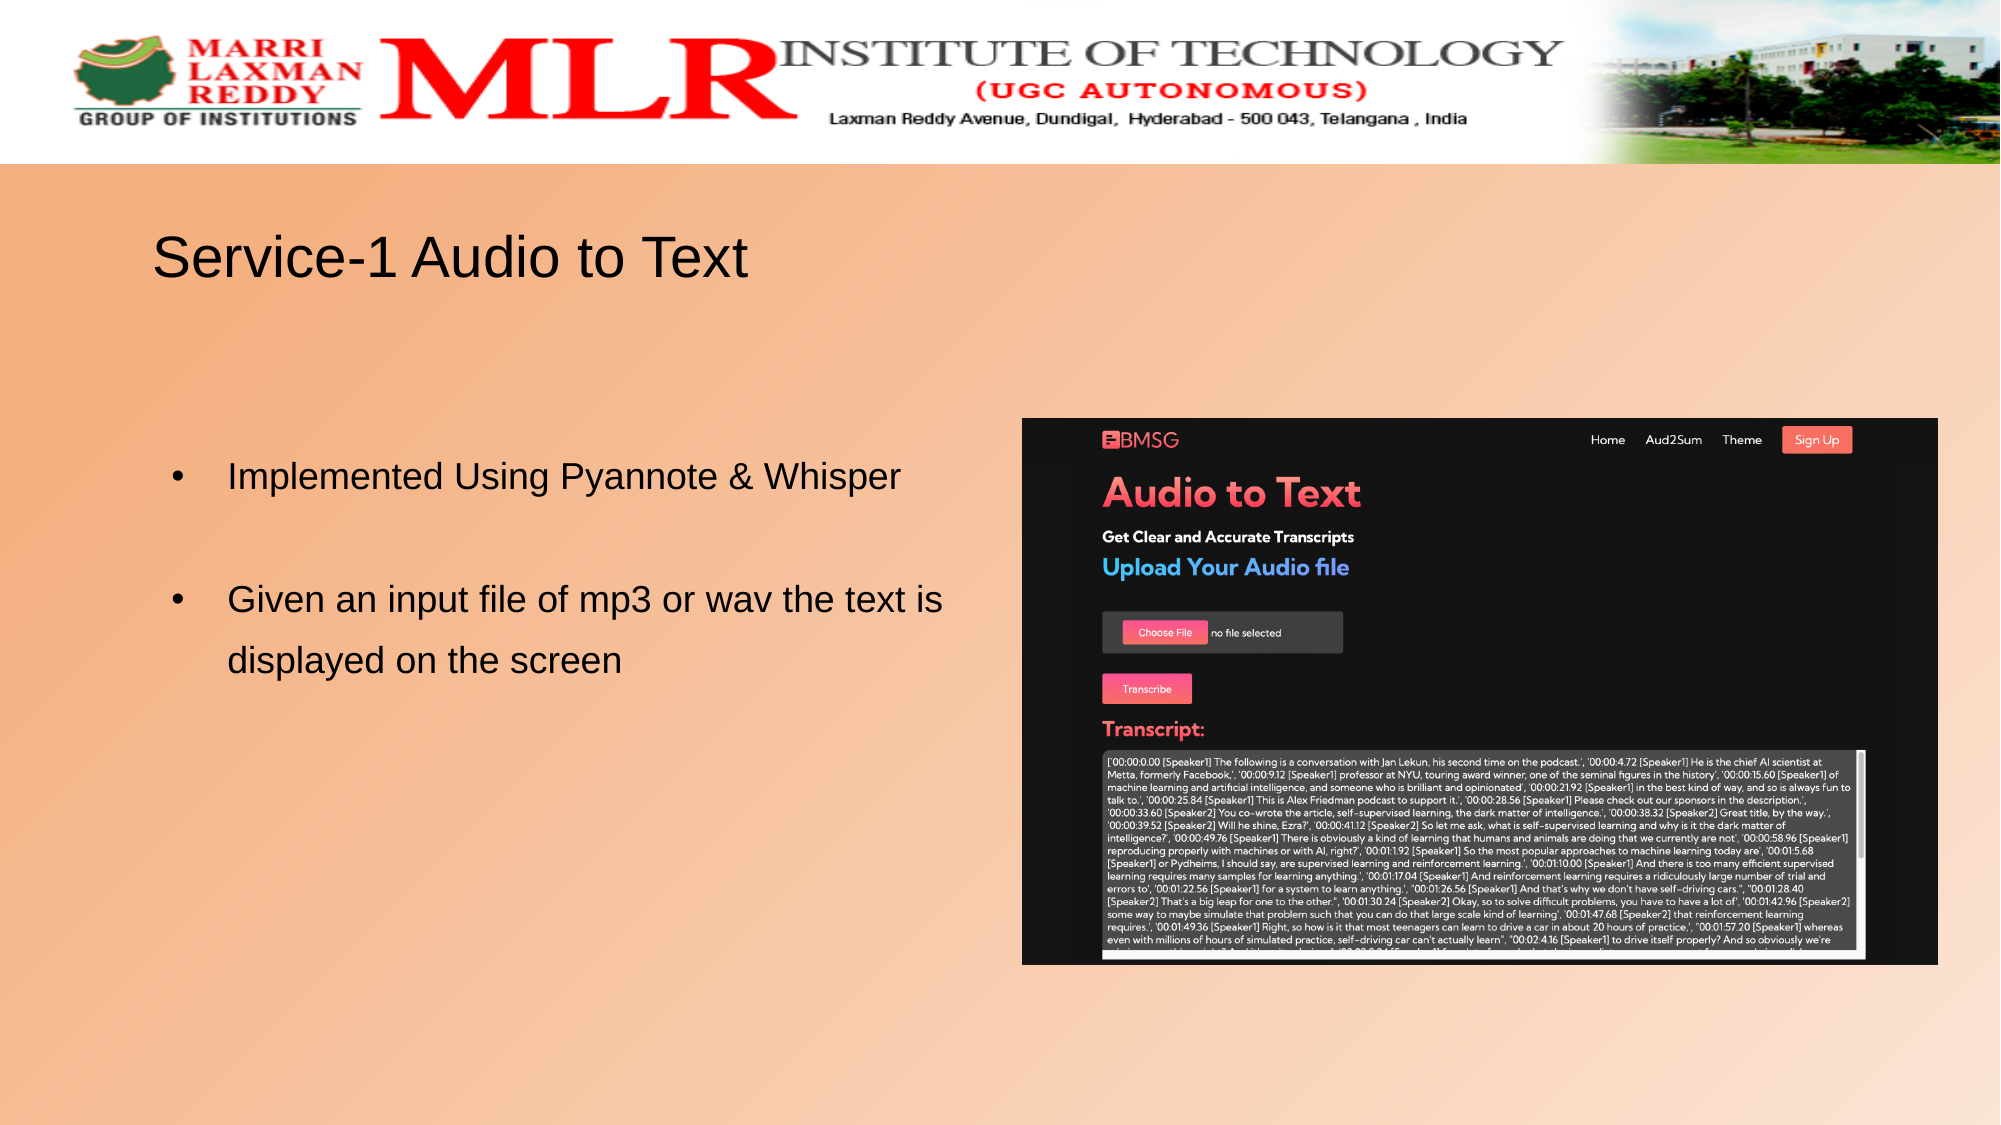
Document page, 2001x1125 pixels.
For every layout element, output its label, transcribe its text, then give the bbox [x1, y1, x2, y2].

picture [0, 0, 2000, 165]
picture [1021, 418, 1938, 965]
title Service-1 Audio to Text [137, 176, 1863, 367]
list Implemented Using Pyannote & Whisper Given an input file of mp3 or wav the text is displayed on the screen [137, 384, 1863, 999]
